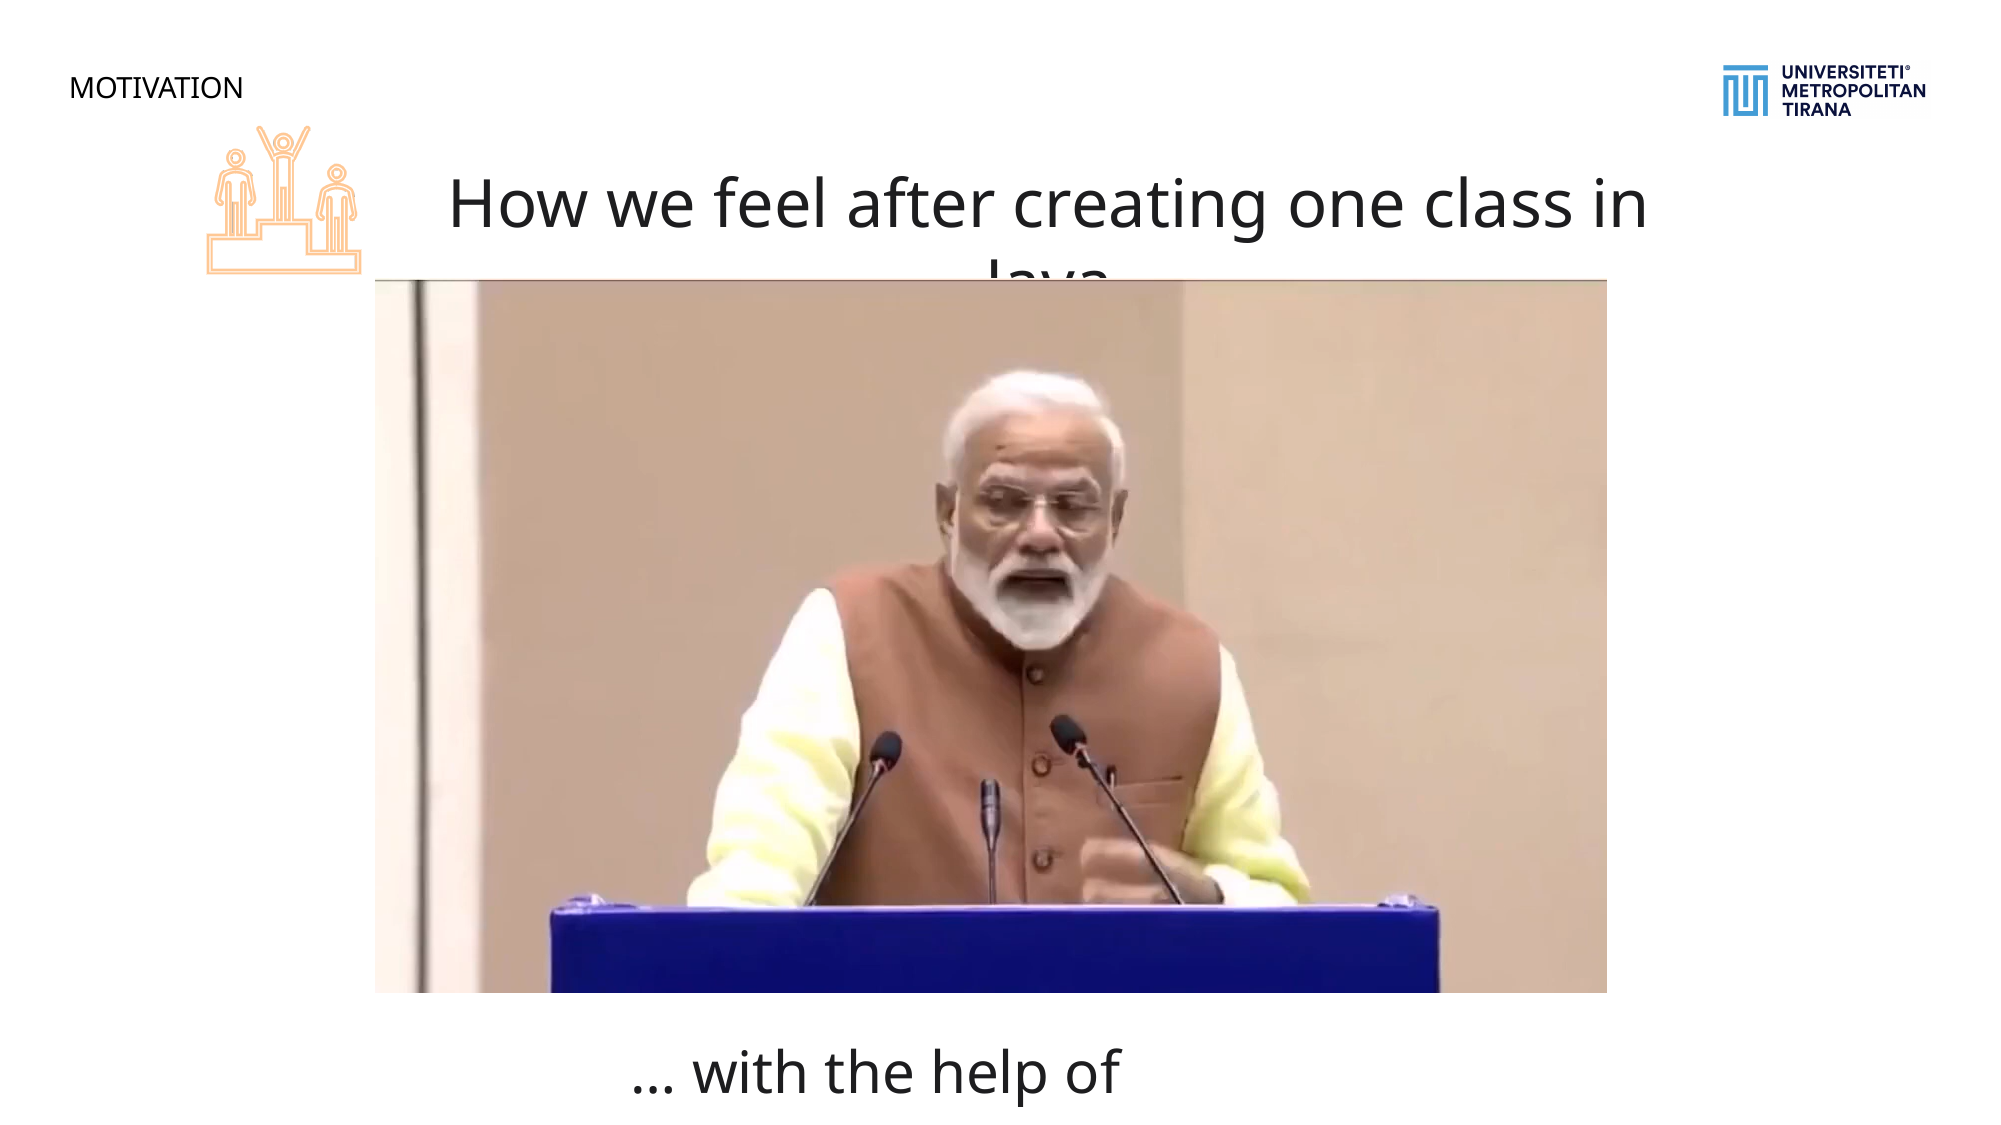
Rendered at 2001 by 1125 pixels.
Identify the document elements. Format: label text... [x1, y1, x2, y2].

list motivation [69, 55, 1931, 120]
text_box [374, 277, 1608, 994]
text_box How we feel after creating one class in Java [377, 153, 1722, 329]
picture [192, 110, 375, 293]
list … with the help of ChatGPT [630, 1021, 1370, 1118]
picture [1721, 60, 1931, 120]
